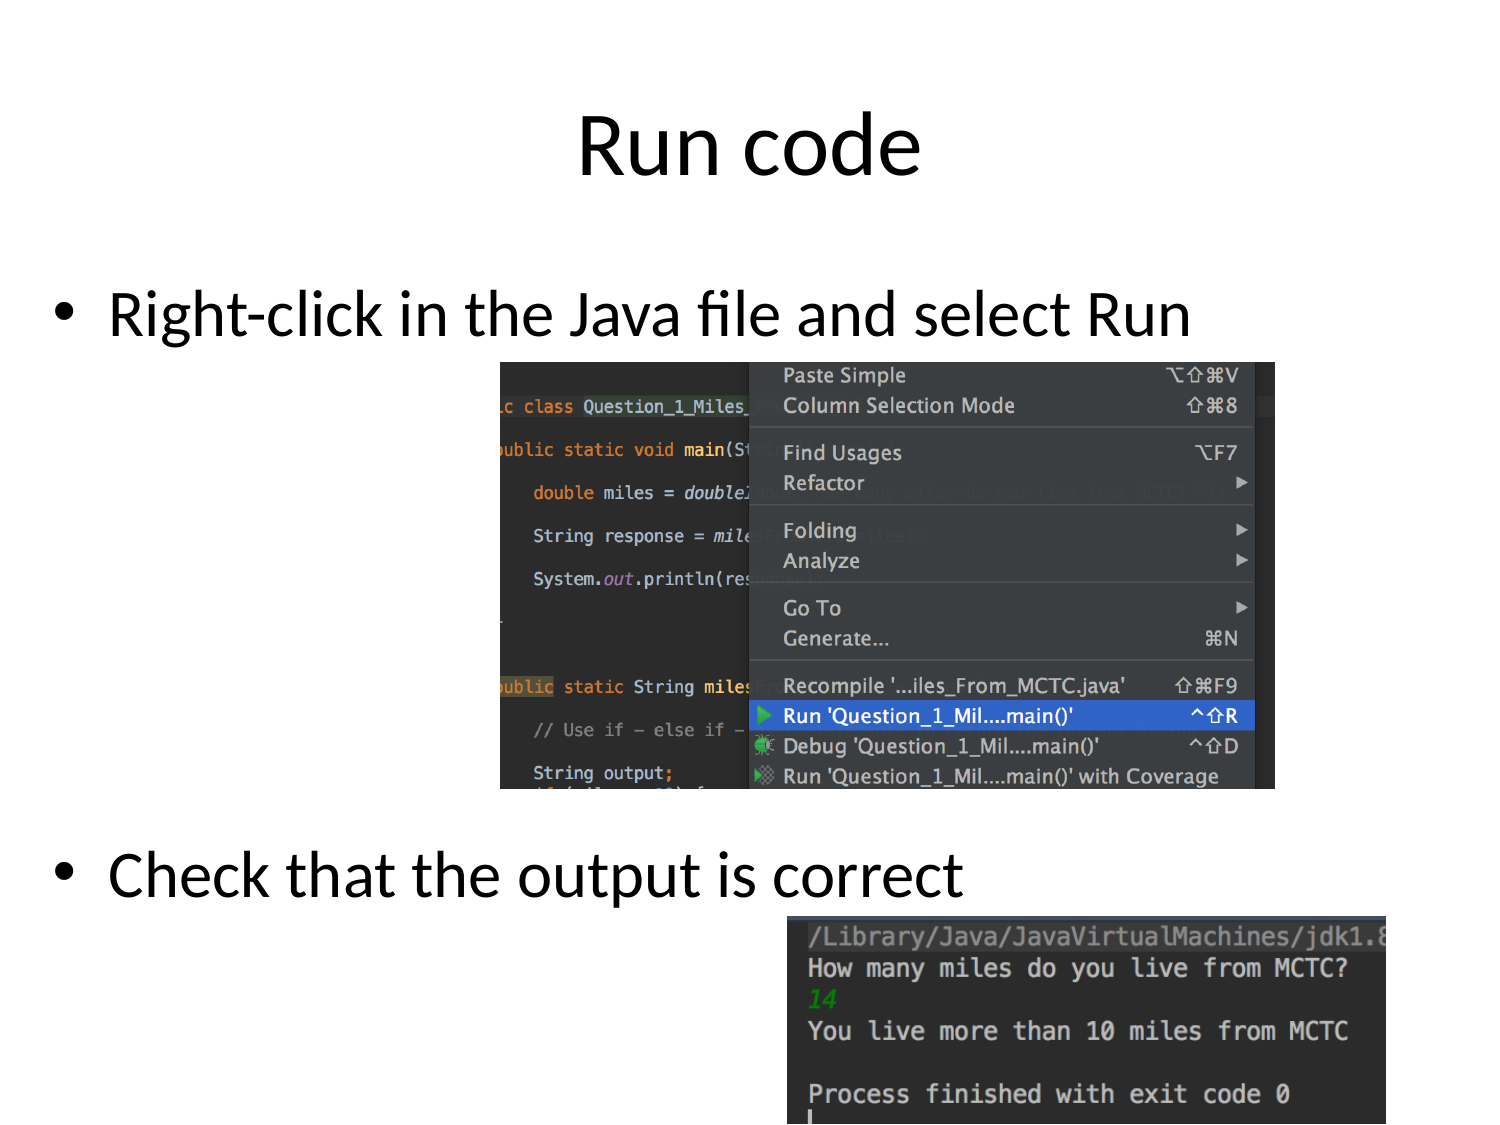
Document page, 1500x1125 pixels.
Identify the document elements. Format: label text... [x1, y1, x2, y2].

list Right-click in the Java file and select Run Check that the output is correct [37, 262, 1425, 1005]
picture [787, 916, 1386, 1124]
picture [499, 362, 1276, 789]
title Run code [75, 45, 1425, 233]
